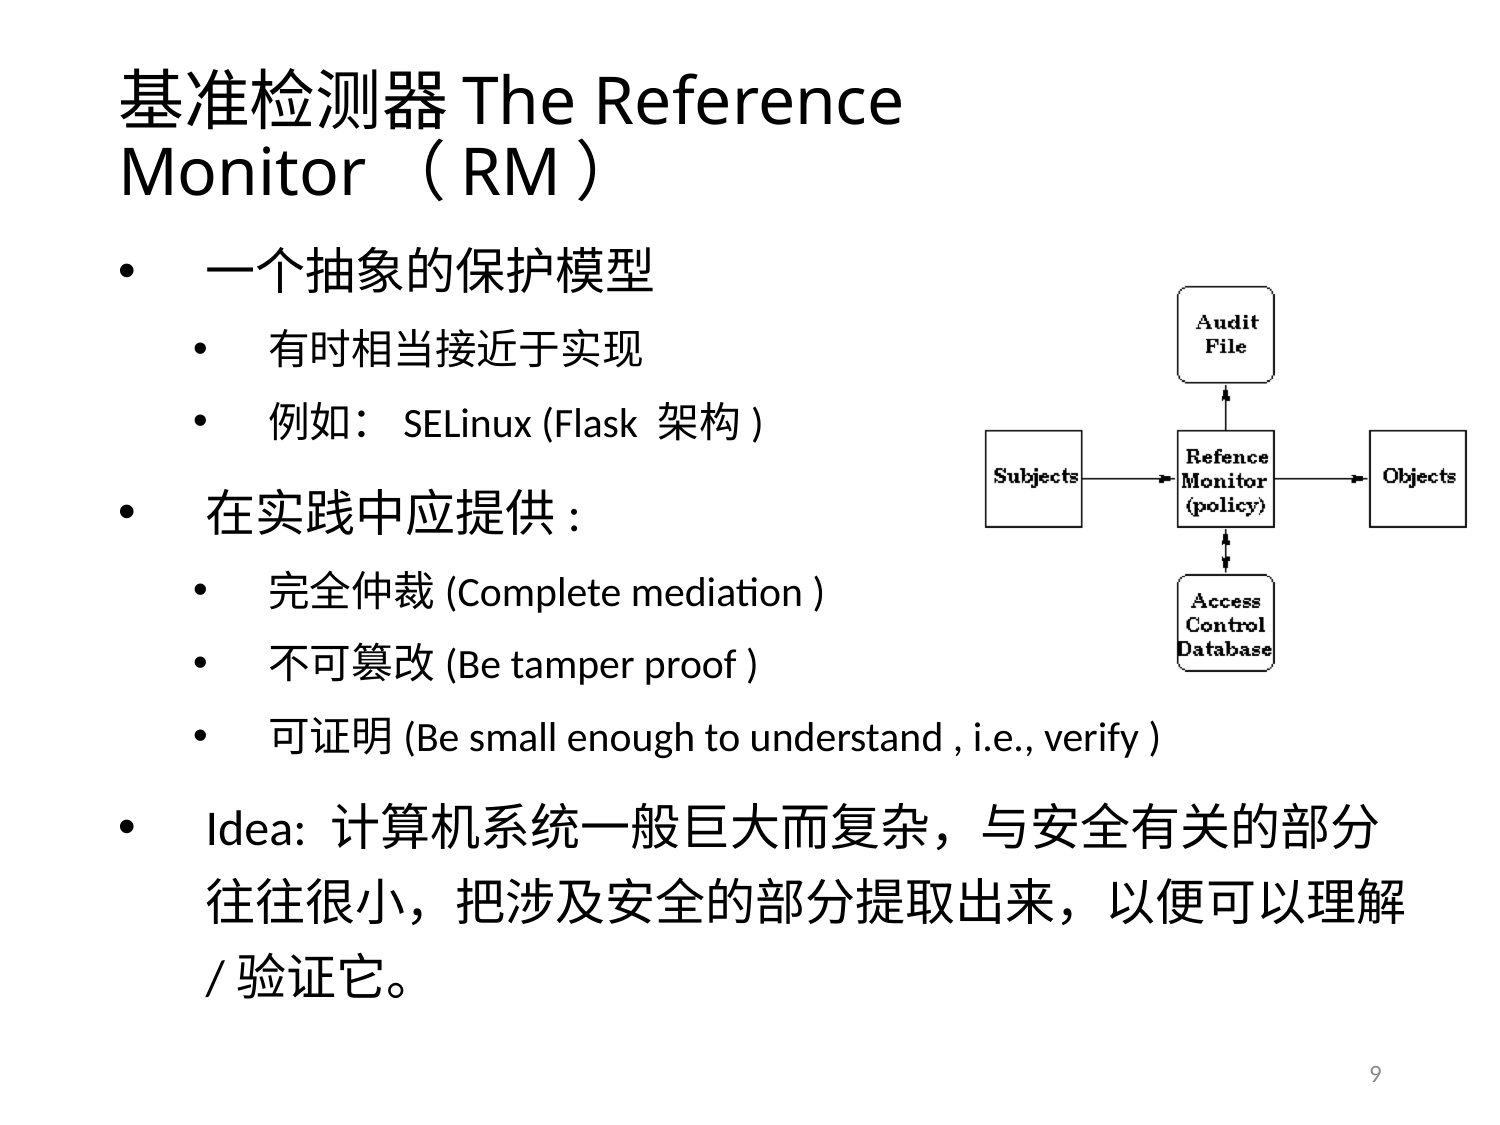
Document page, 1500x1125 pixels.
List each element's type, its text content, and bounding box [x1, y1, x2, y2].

title 基准检测器The Reference Monitor（RM） [103, 59, 1397, 217]
picture [970, 271, 1484, 689]
list 一个抽象的保护模型 有时相当接近于实现 例如：SELinux (Flask 架构) 在实践中应提供: 完全仲裁(Complete mediation ) 不可篡改(Be tamper proof ) 可证明(Be small enough to understand , i.e., verify ) Idea: 计算机系统一般巨大而复杂，与安全有关的部分往往很小，把涉及安全的部分提取出来，以便可以理解/验证它。 [103, 217, 1439, 932]
slide_number 9 [1059, 1042, 1397, 1103]
